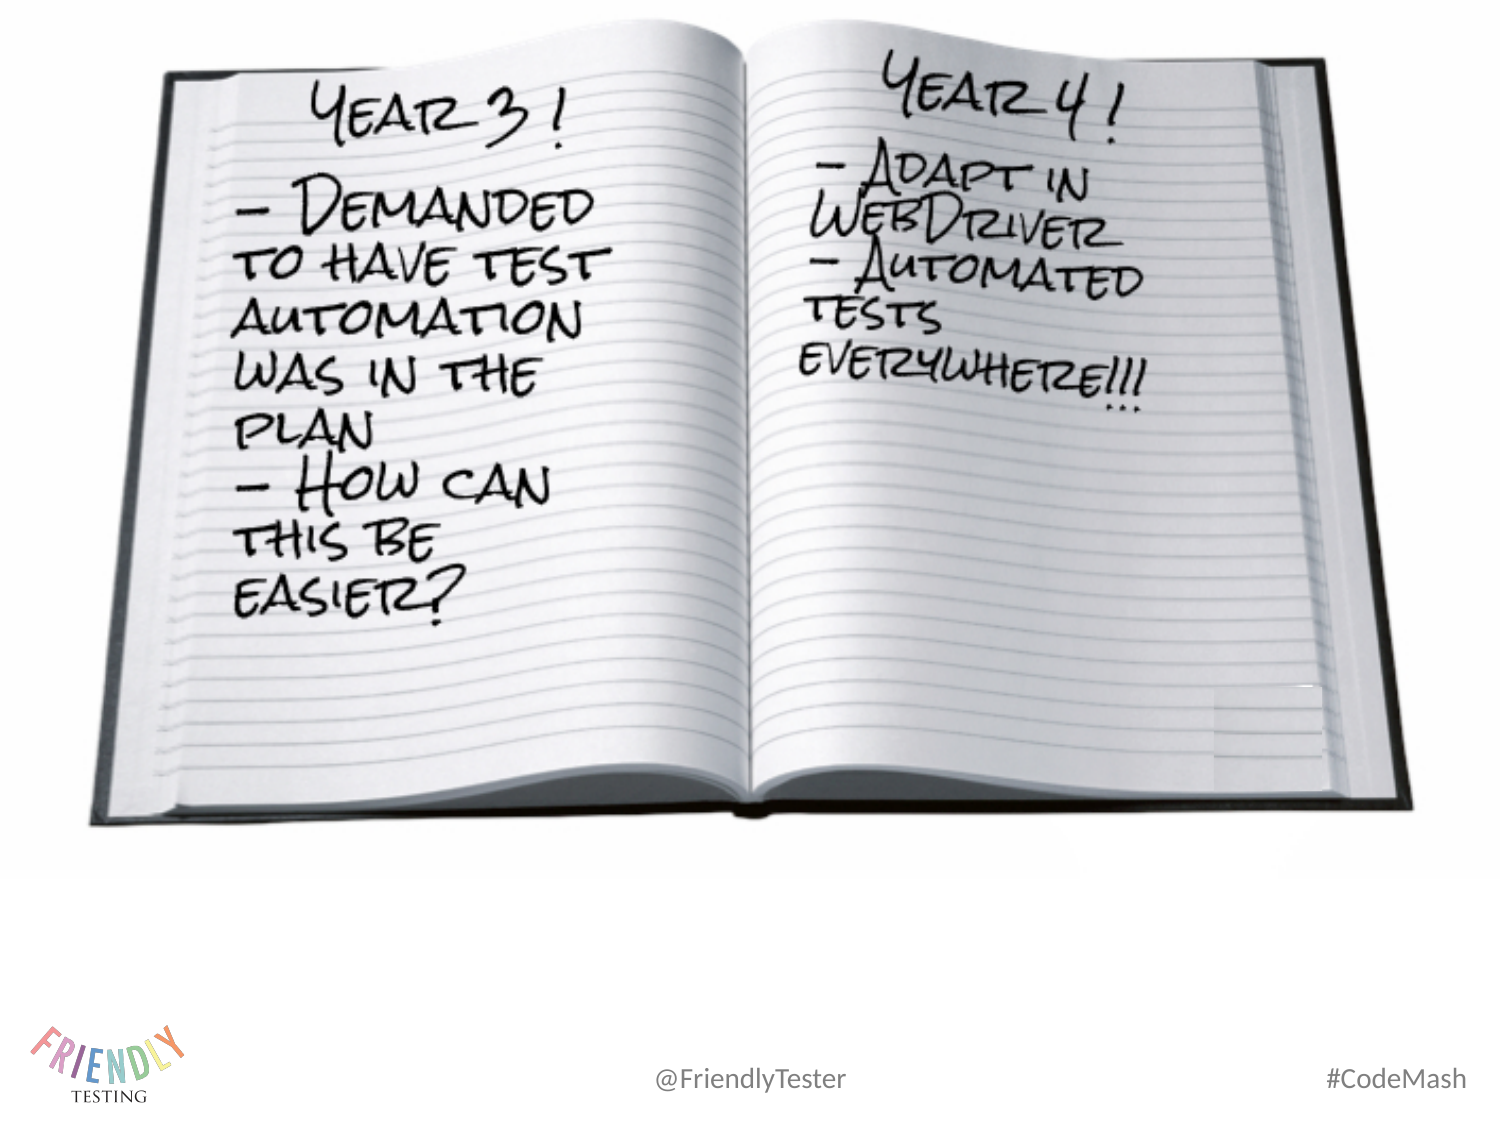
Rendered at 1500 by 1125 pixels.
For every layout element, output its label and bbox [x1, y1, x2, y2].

picture [30, 1025, 185, 1103]
picture [0, 0, 1500, 879]
